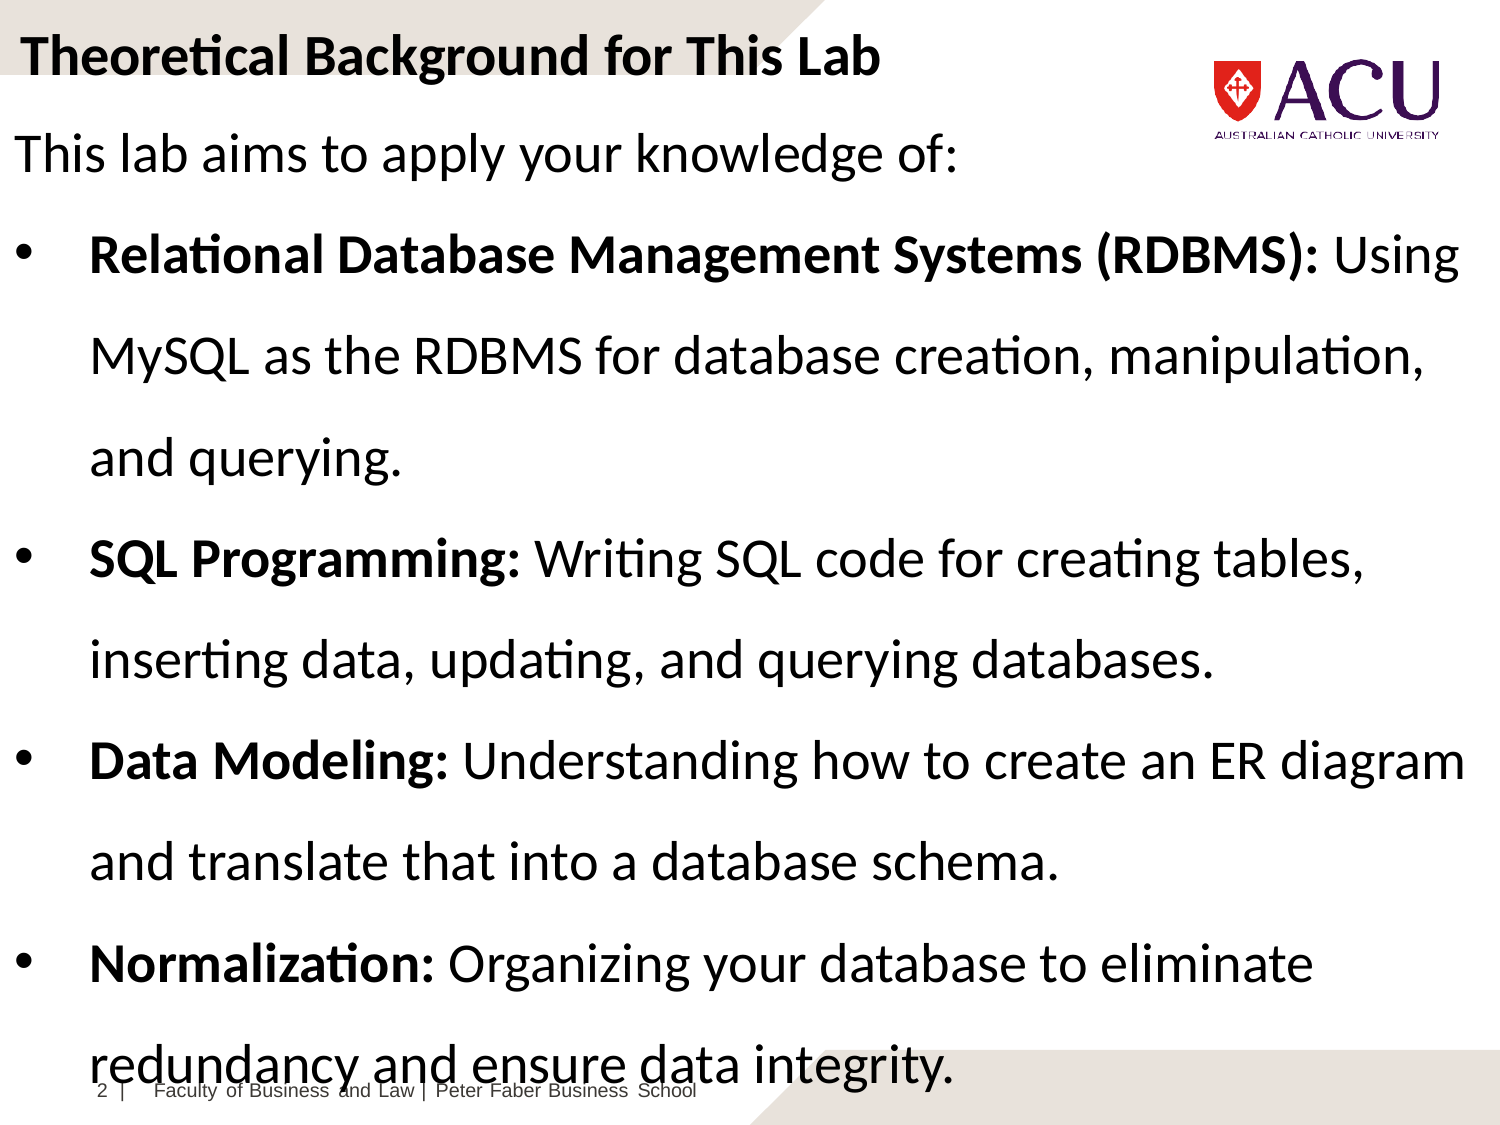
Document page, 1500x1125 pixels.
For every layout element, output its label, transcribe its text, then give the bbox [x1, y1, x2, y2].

text_box This lab aims to apply your knowledge of: Relational Database Management Systems (RDBMS): Using MySQL as the RDBMS for database creation, manipulation, and querying. SQL Programming: Writing SQL code for creating tables, inserting data, updating, and querying databases. Data Modeling: Understanding how to create an ER diagram and translate that into a database schema. Normalization: Organizing your database to eliminate redundancy and ensure data integrity. [0, 74, 1499, 1102]
text_box Theoretical Background for This Lab [5, 0, 1500, 95]
